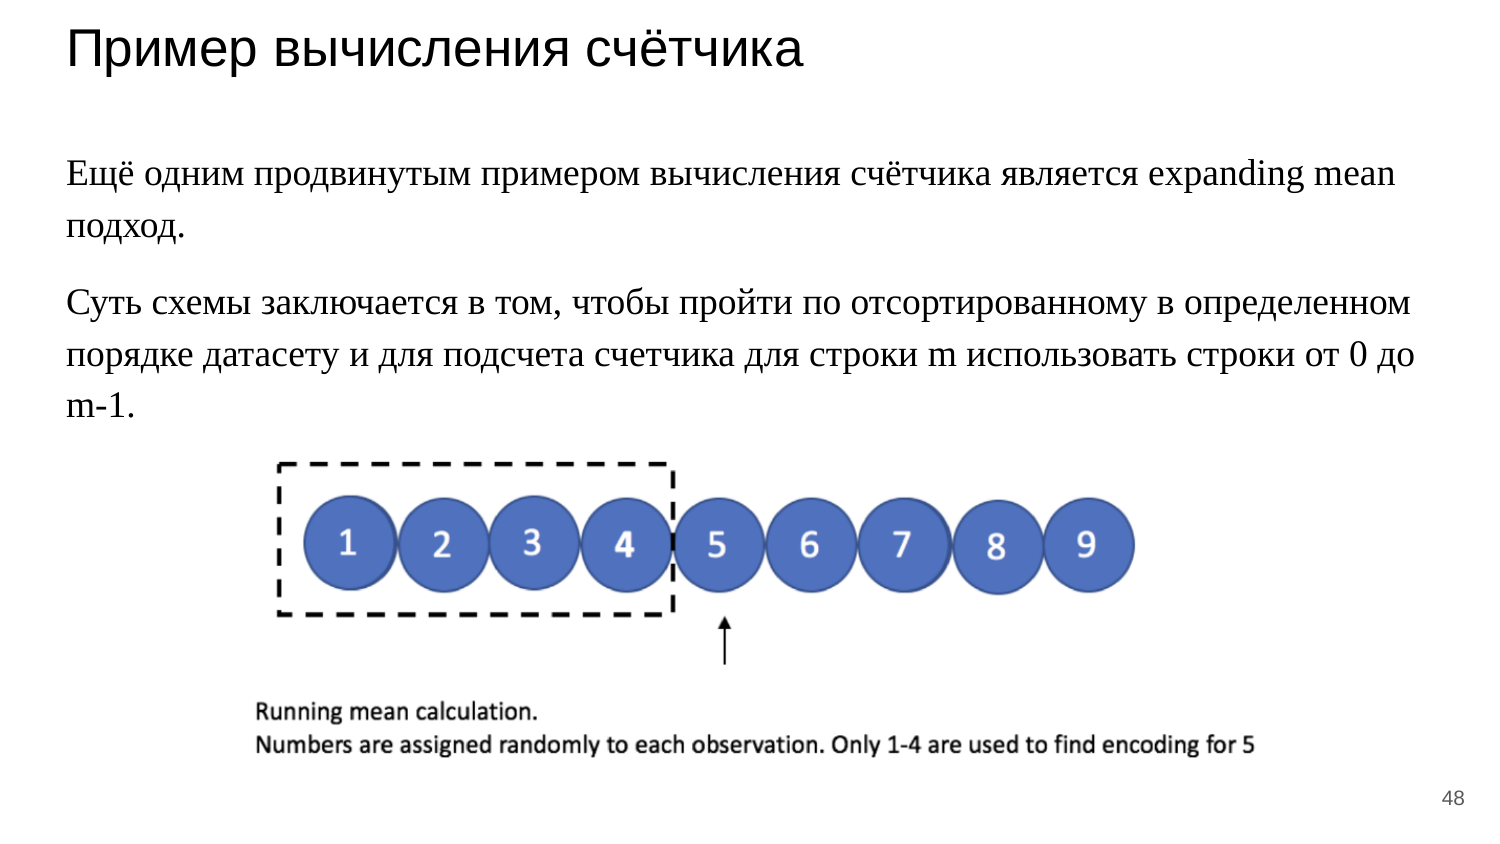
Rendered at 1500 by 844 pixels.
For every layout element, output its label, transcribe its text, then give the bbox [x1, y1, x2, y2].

title Пример вычисления счётчика [51, 0, 1449, 92]
slide_number ‹#› [1389, 764, 1480, 830]
picture [240, 447, 1260, 758]
list Ещё одним продвинутым примером вычисления счётчика является expanding mean подход. Суть схемы заключается в том, чтобы пройти по отсортированному в определенном порядке датасету и для подсчета счетчика для строки m использовать строки от 0 до m-1. [51, 126, 1449, 687]
